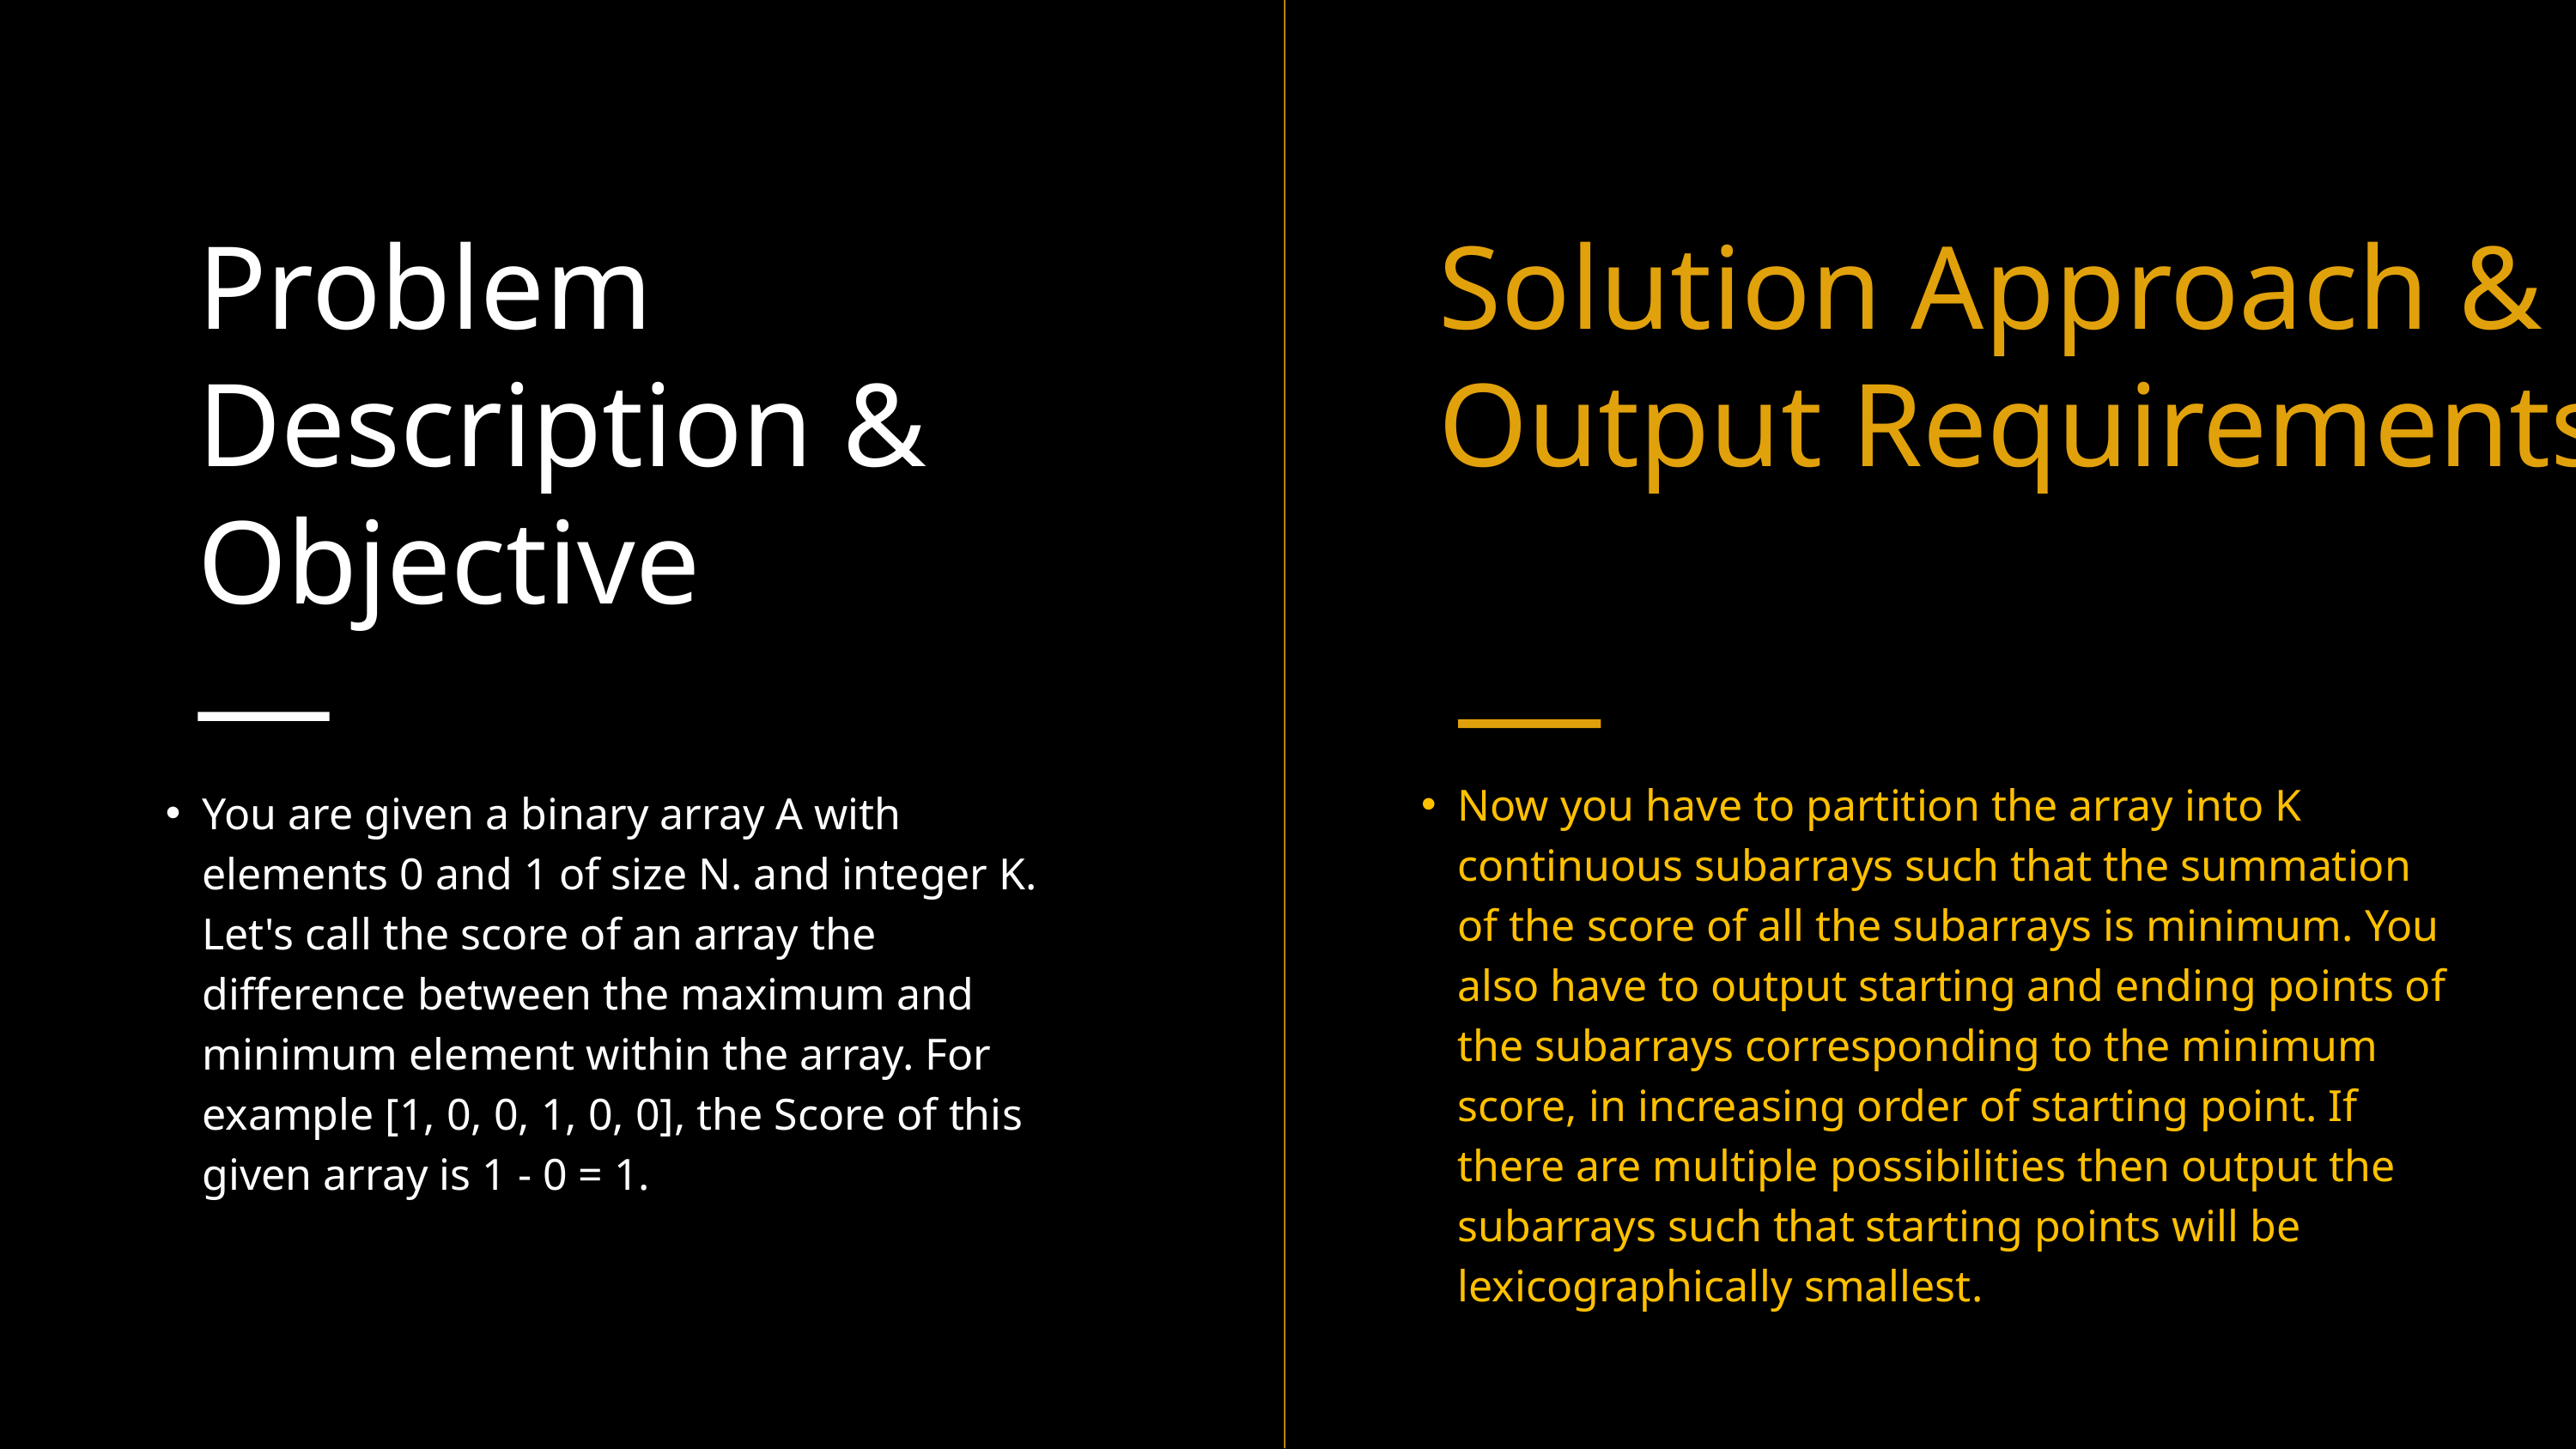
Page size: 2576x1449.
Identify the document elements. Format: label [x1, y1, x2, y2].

text_box [129, 215, 1074, 1203]
text_box [1384, 215, 2576, 1318]
